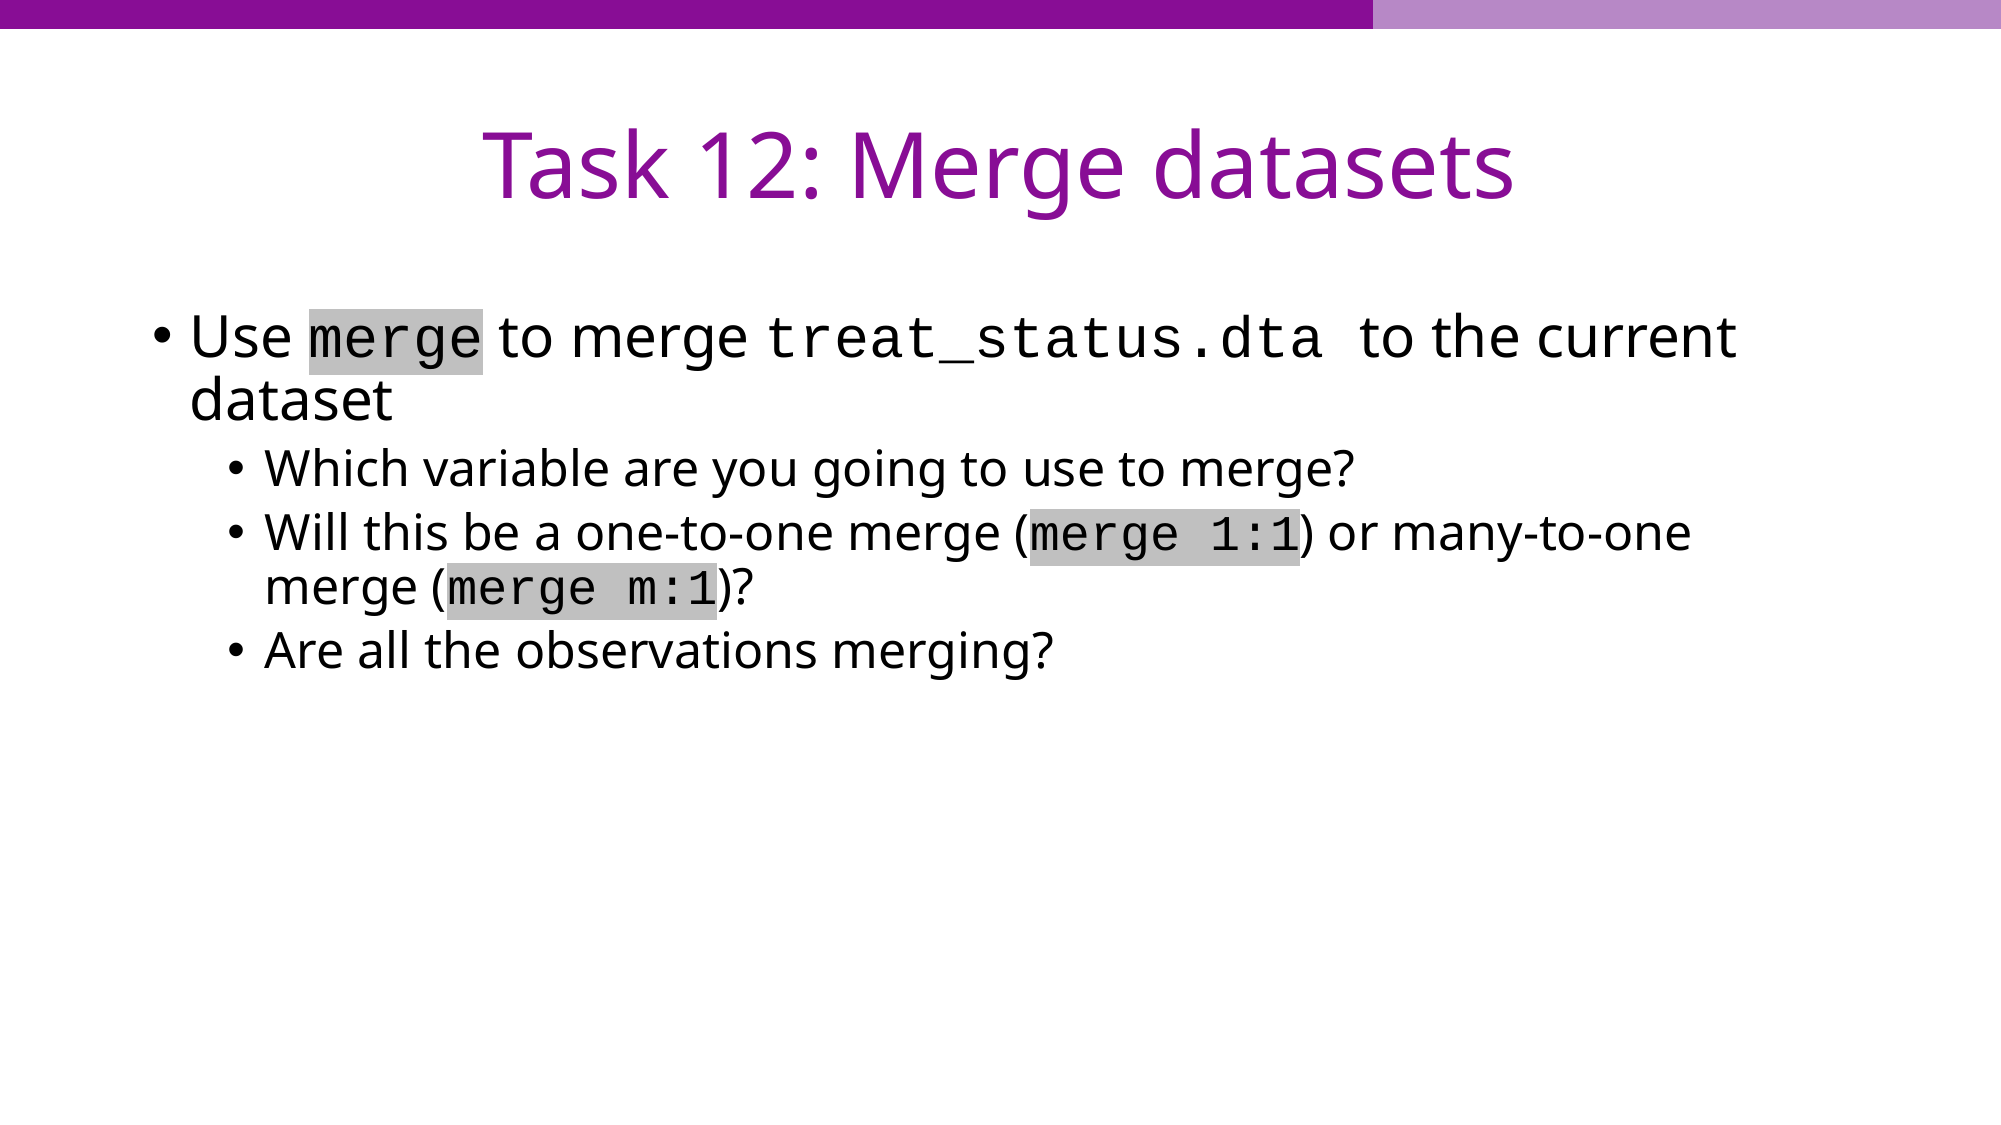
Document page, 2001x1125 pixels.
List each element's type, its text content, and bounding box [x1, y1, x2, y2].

title Task 12: Merge datasets [137, 59, 1863, 278]
list Use merge to merge treat_status.dta to the current dataset Which variable are you going to use to merge? Will this be a one-to-one merge (merge 1:1) or many-to-one merge (merge m:1)? Are all the observations merging? [137, 299, 1863, 1014]
